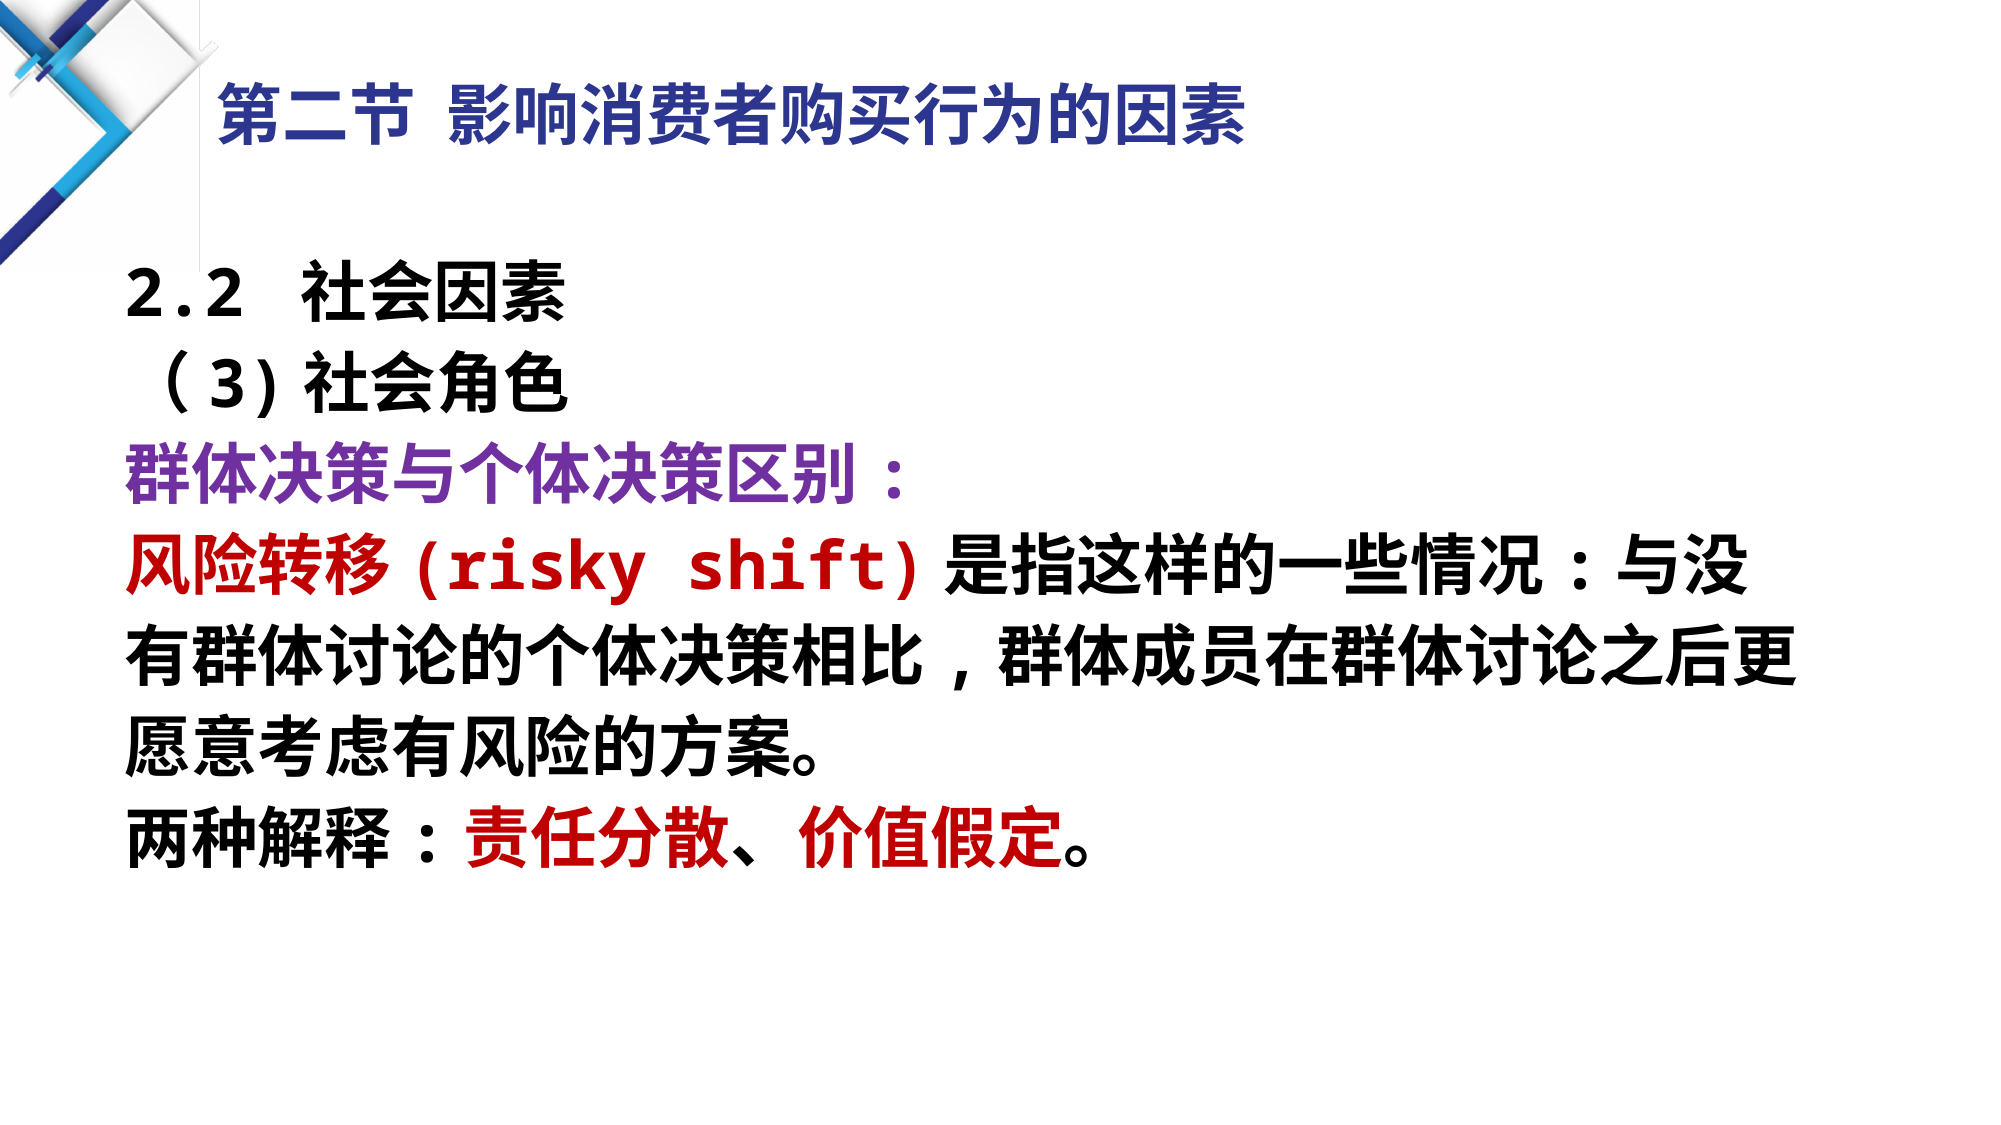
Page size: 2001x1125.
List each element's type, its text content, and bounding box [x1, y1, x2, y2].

text_box 第二节 影响消费者购买行为的因素 [220, 65, 1552, 230]
picture [0, 0, 220, 272]
title 2.2 社会因素 （3)社会角色 群体决策与个体决策区别: 风险转移(risky shift)是指这样的一些情况:与没有群体讨论的个体决策相比,群体成员在群体讨论之后更愿意考虑有风险的方案。 两种解释:责任分散、价值假定。 [109, 230, 1818, 999]
